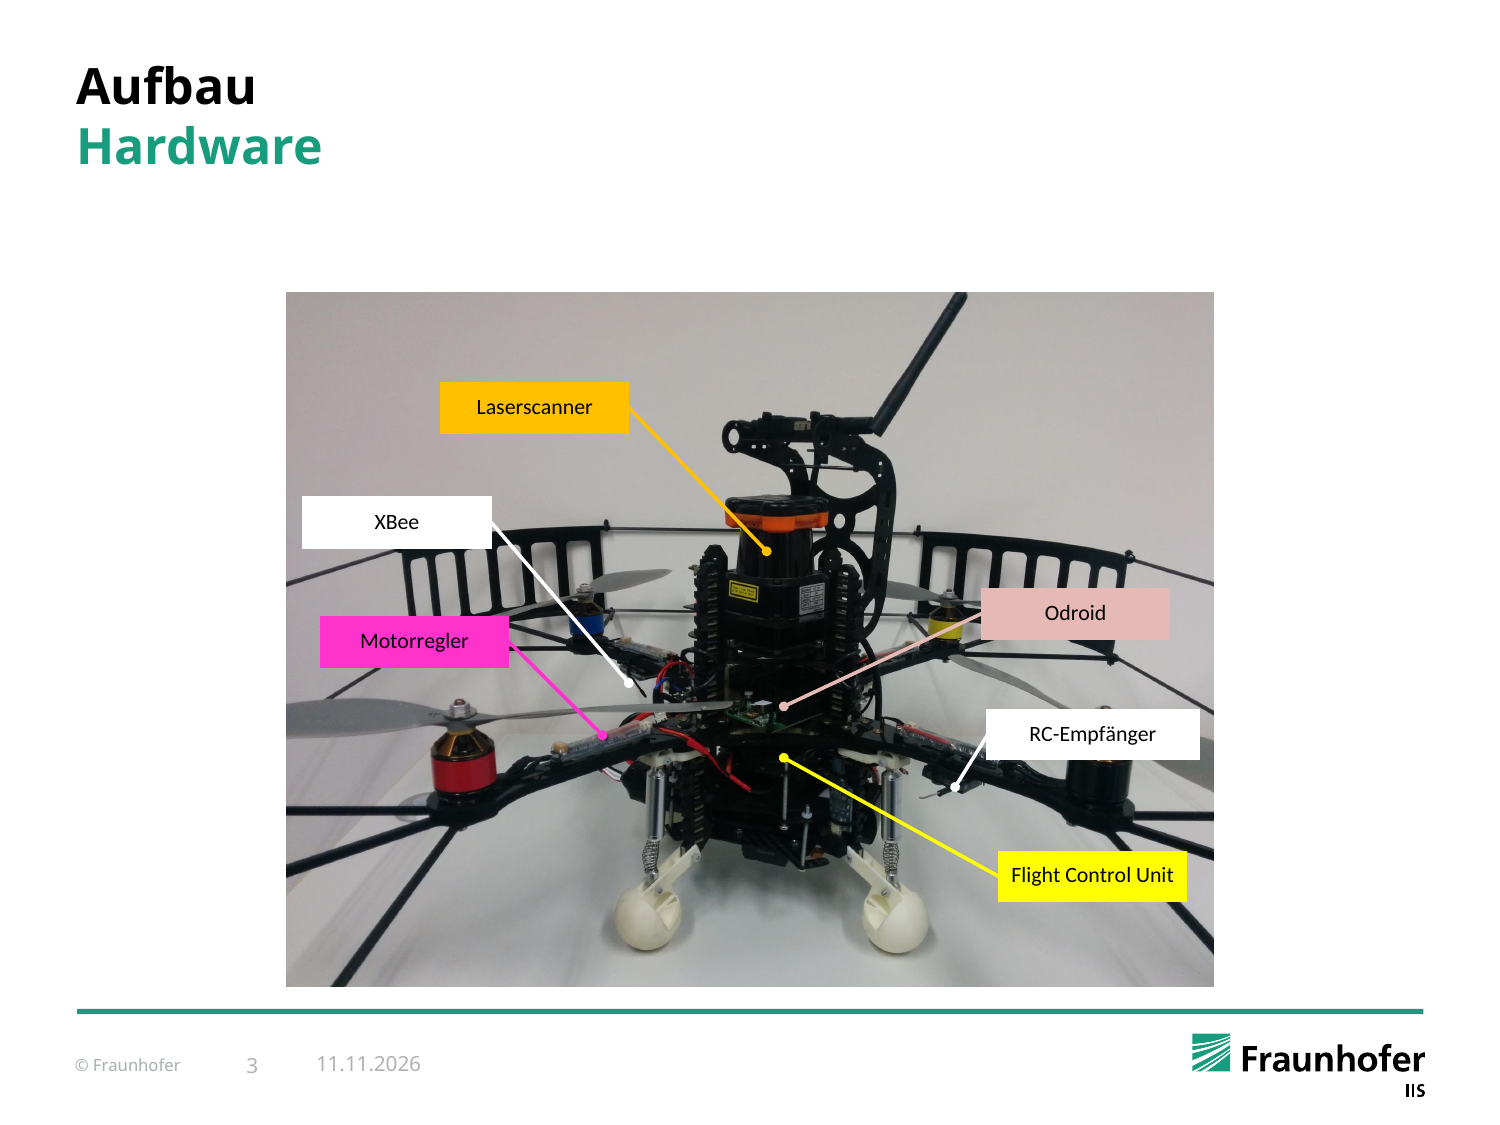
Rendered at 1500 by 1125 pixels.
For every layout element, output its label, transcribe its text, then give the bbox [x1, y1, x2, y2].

title Aufbau Hardware [76, 54, 1424, 177]
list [284, 290, 1215, 988]
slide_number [301, 1035, 652, 1095]
slide_number 3 [0, 1036, 274, 1097]
